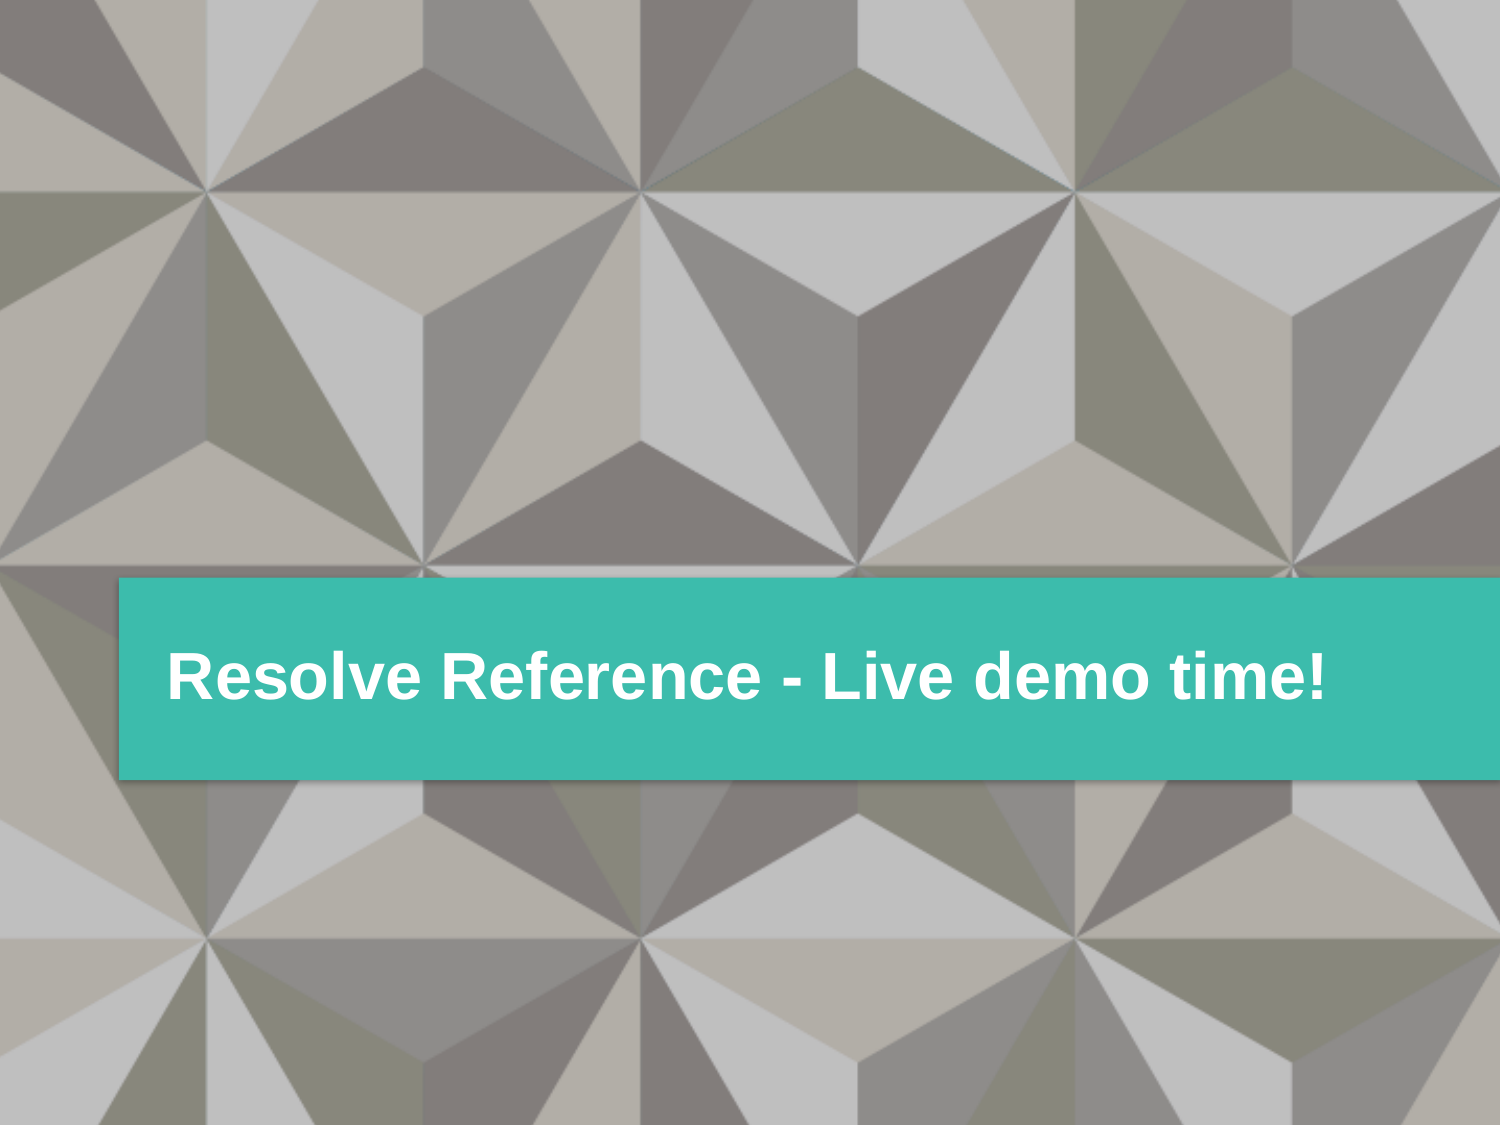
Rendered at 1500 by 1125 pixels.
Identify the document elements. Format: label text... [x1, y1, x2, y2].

list Resolve Reference - Live demo time! [152, 593, 1350, 763]
picture [0, 0, 1500, 1125]
